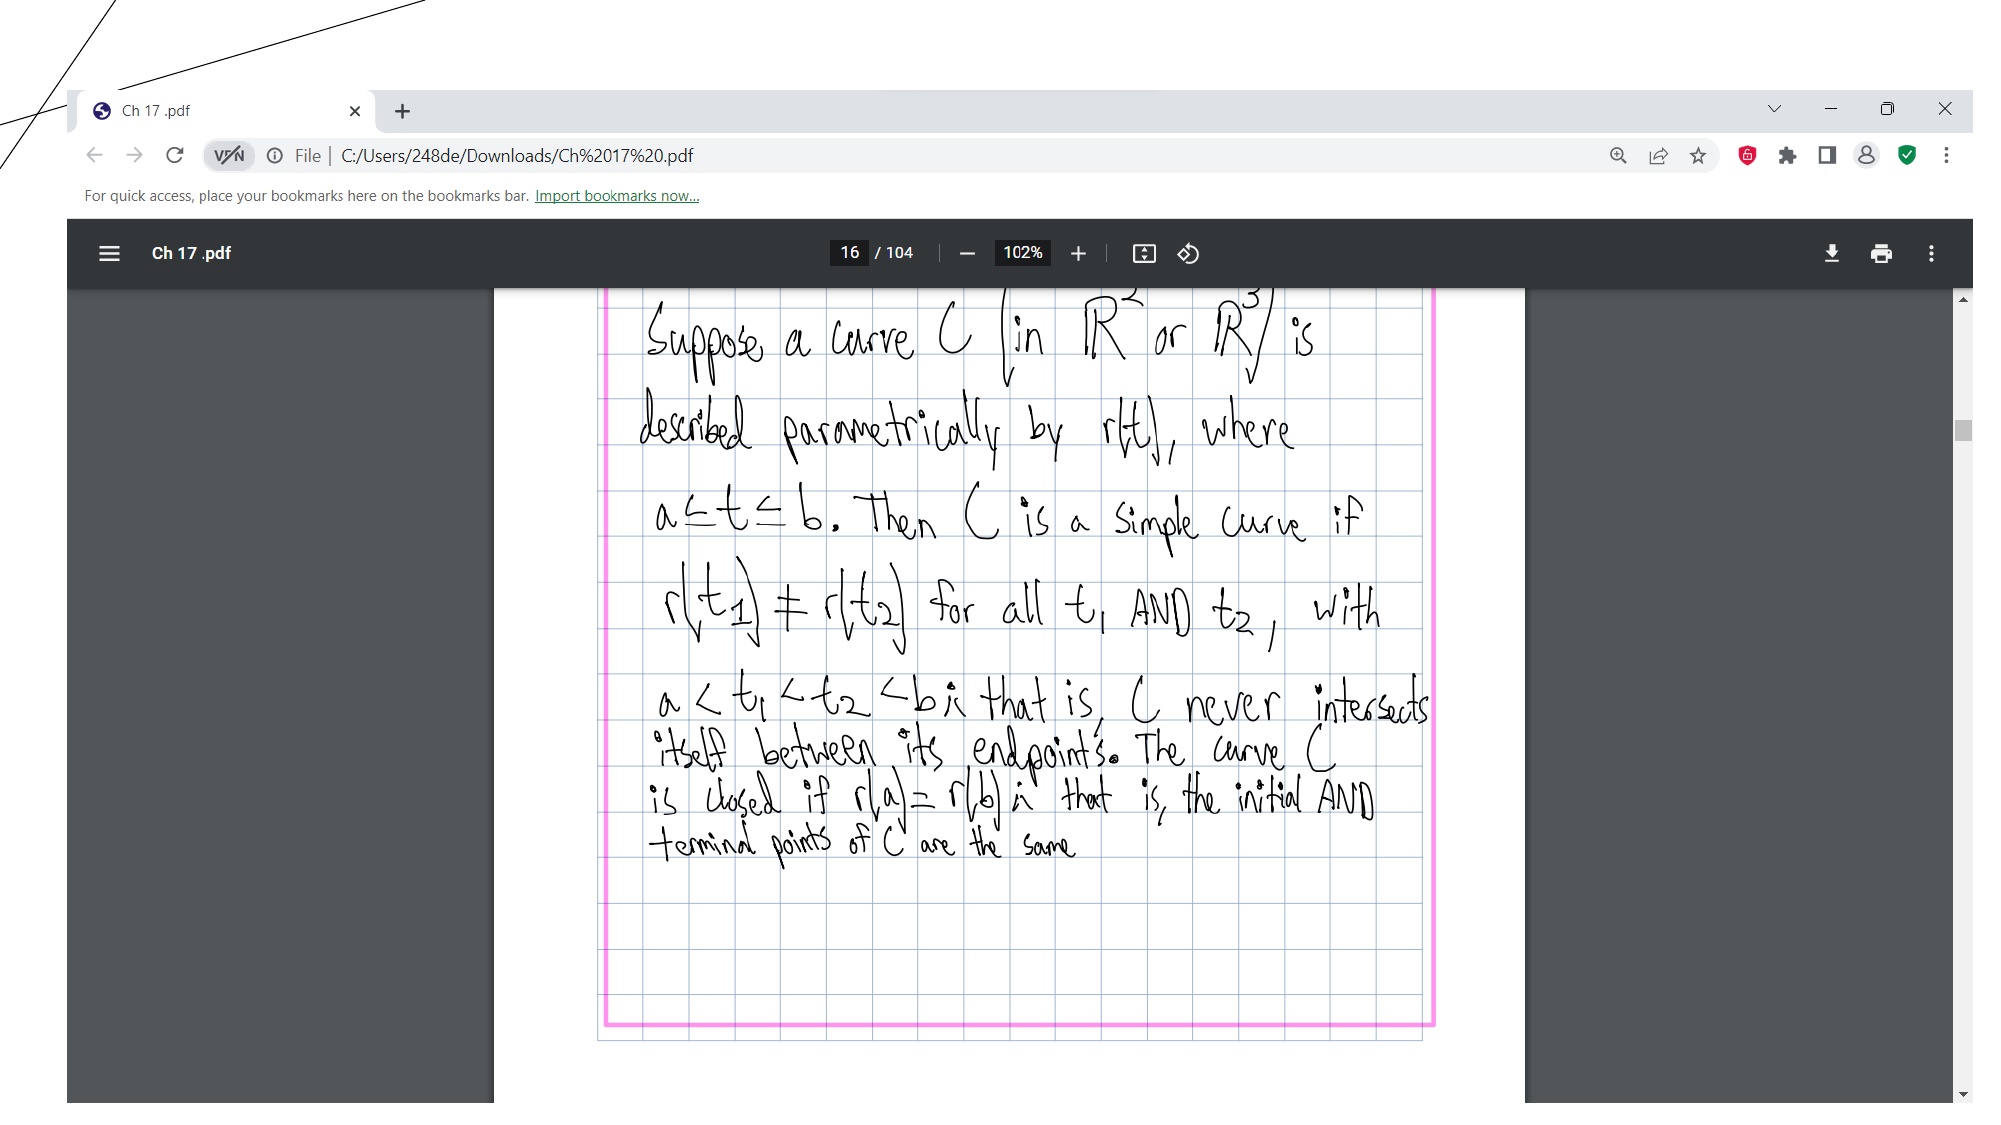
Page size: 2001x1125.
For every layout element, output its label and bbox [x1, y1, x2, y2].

picture [67, 90, 1973, 1103]
